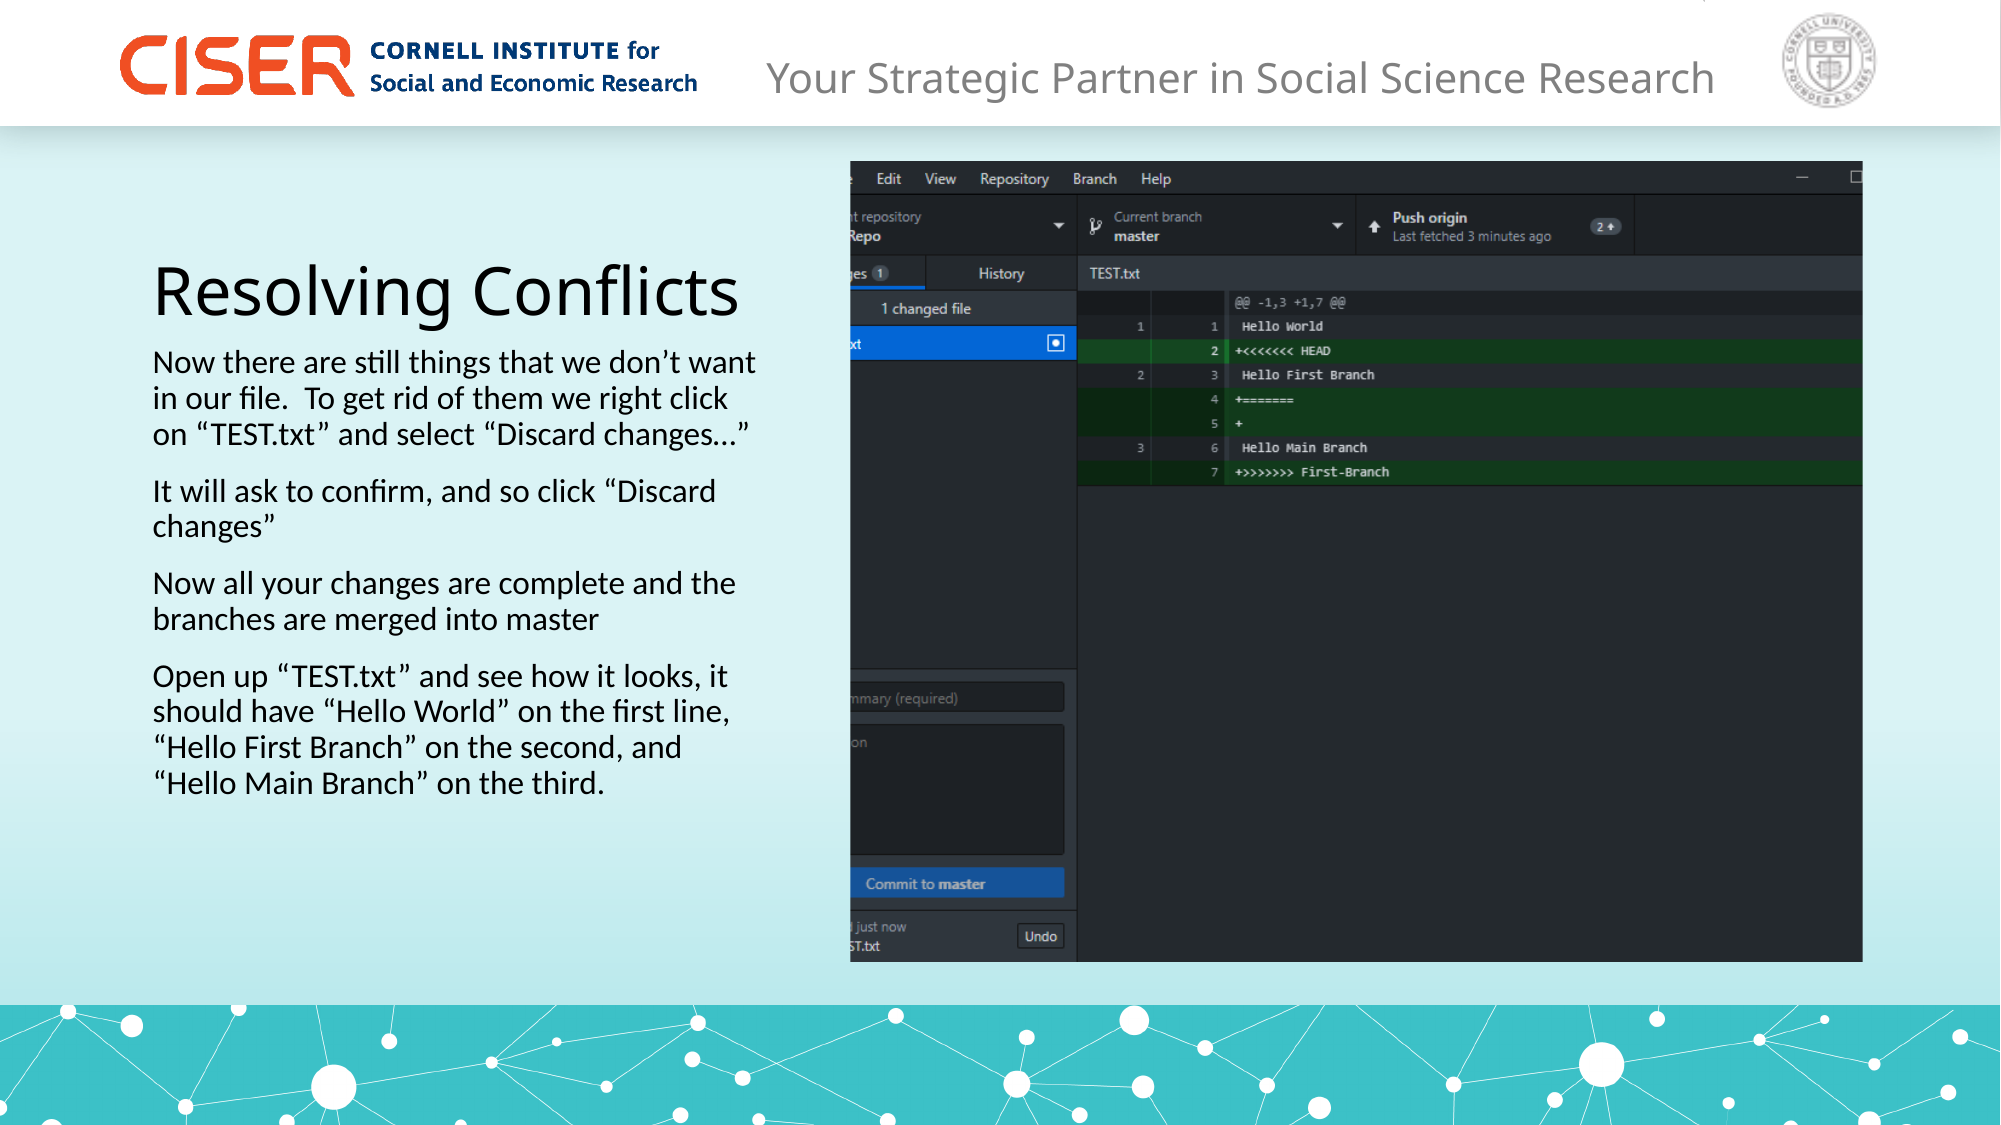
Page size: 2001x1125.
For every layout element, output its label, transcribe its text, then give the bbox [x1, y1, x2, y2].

text_box [0, 125, 2000, 1005]
picture [0, 1005, 2000, 1125]
title Resolving Conflicts [137, 75, 783, 337]
list Now there are still things that we don’t want in our file. To get rid of them we right click on “TEST.txt” and select “Discard changes…” It will ask to confirm, and so click “Discard changes” Now all your changes are complete and the branches are merged into master Open up “TEST.txt” and see how it looks, it should have “Hello World” on the first line, “Hello First Branch” on the second, and “Hello Main Branch” on the third. [137, 337, 783, 963]
picture [850, 161, 1863, 962]
picture [53, 0, 763, 125]
